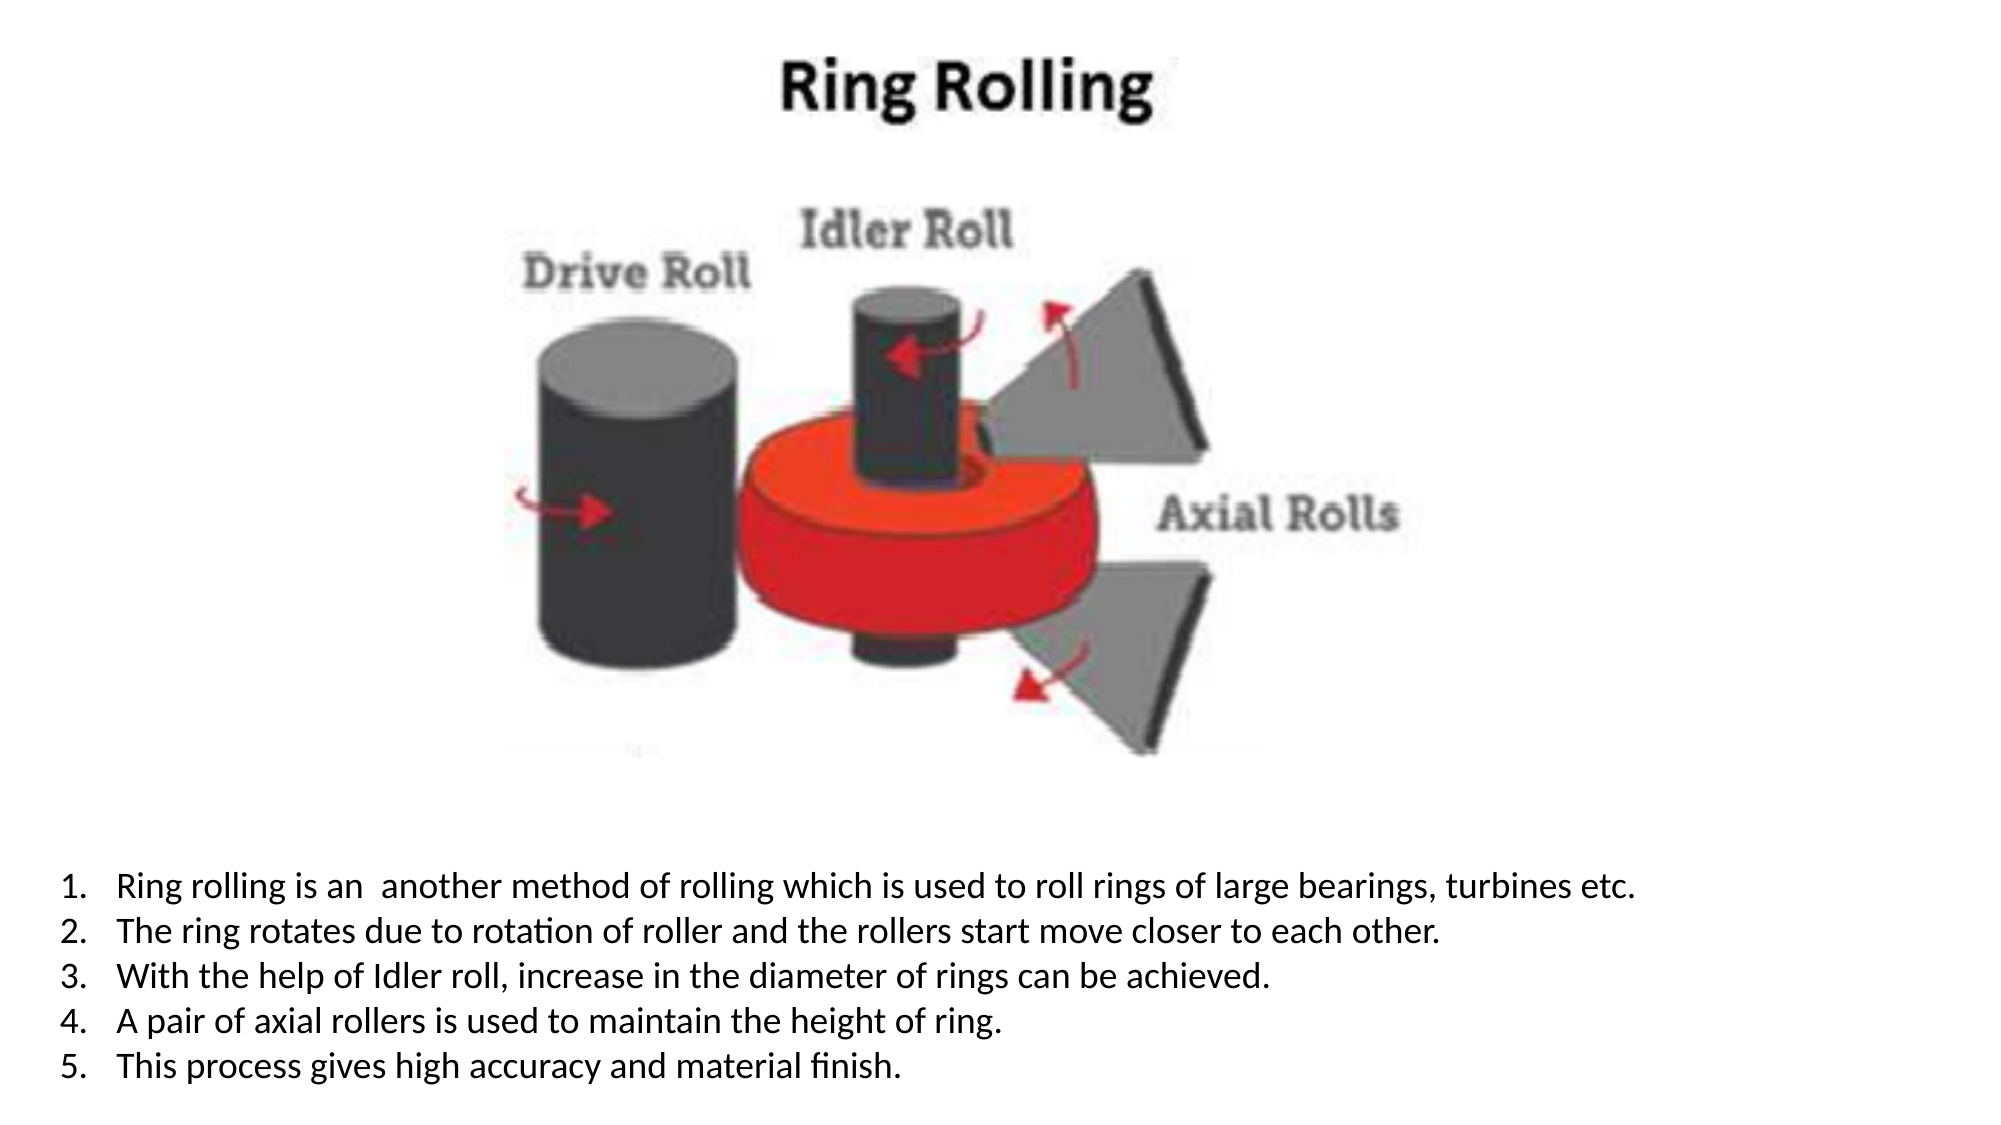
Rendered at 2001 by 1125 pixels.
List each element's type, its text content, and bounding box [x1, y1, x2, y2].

text_box Ring rolling is an another method of rolling which is used to roll rings of large bearings, turbines etc. The ring rotates due to rotation of roller and the rollers start move closer to each other. With the help of Idler roll, increase in the diameter of rings can be achieved. A pair of axial rollers is used to maintain the height of ring. This process gives high accuracy and material finish. [45, 853, 1955, 1094]
picture [481, 12, 1427, 815]
